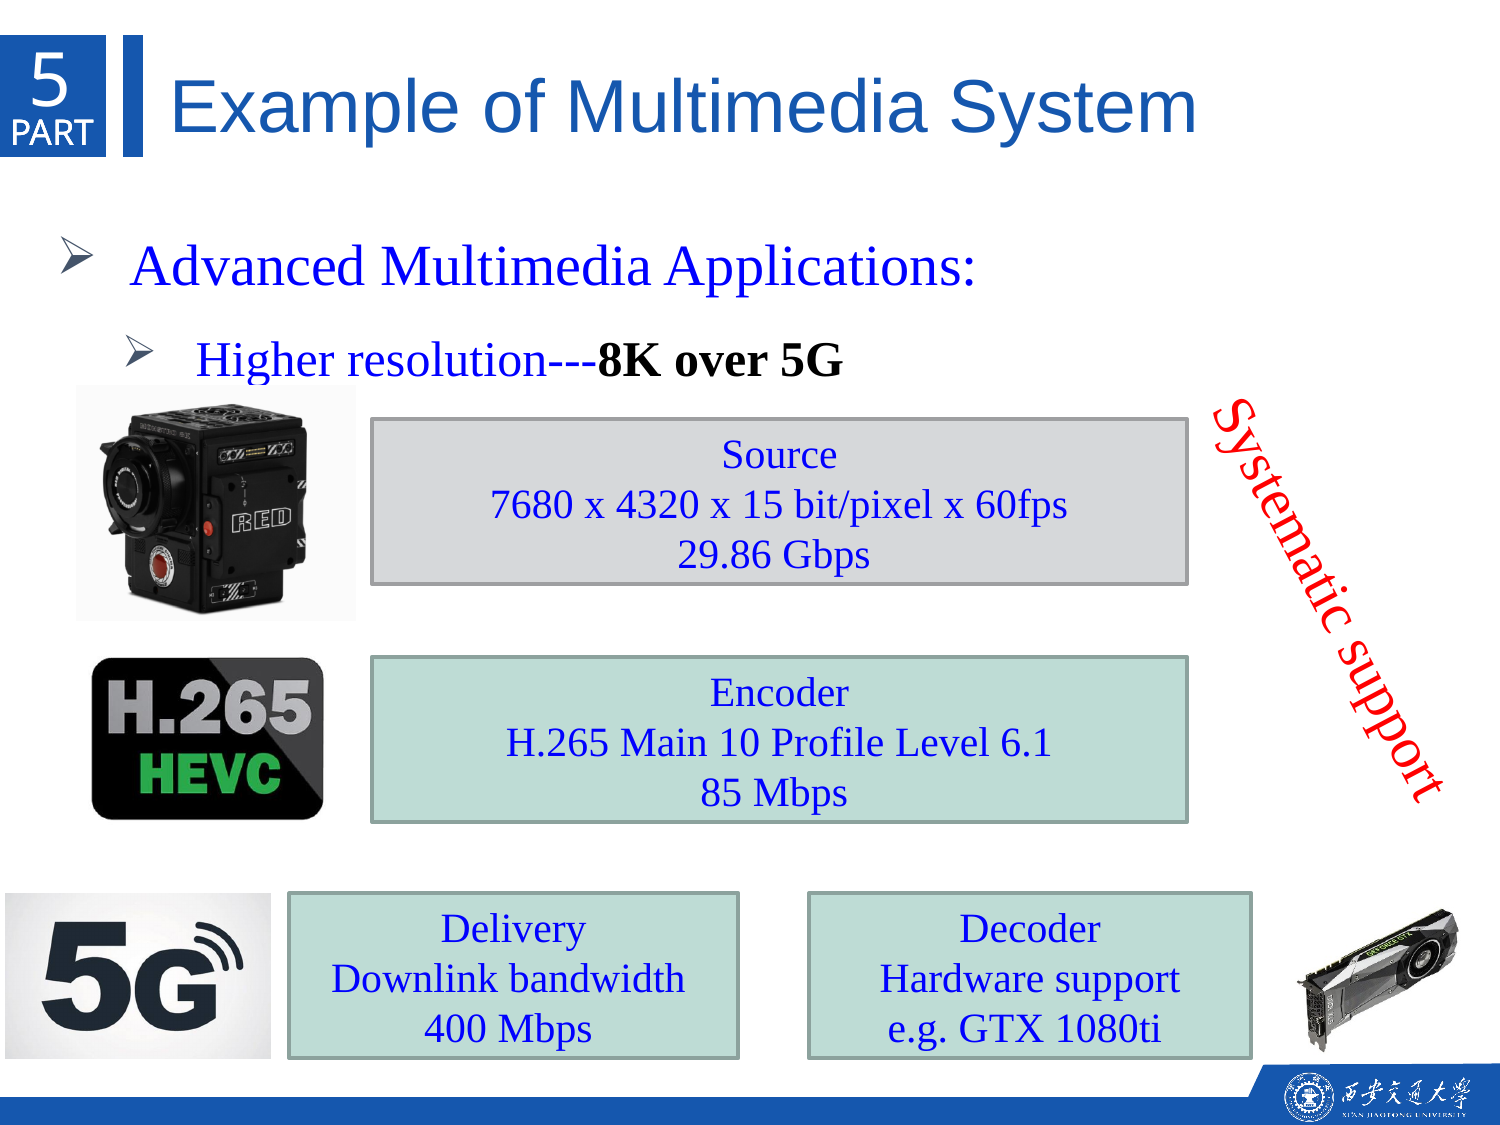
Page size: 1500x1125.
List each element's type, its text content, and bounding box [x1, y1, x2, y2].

text_box Delivery Downlink bandwidth 400 Mbps [289, 893, 739, 1059]
text_box Source 7680 x 4320 x 15 bit/pixel x 60fps 29.86 Gbps [371, 419, 1187, 584]
picture [1291, 901, 1461, 1059]
text_box Advanced Multimedia Applications: Higher resolution---8K over 5G [41, 184, 1447, 386]
text_box 5 [14, 23, 87, 109]
text_box [122, 34, 144, 158]
text_box Decoder Hardware support e.g. GTX 1080ti [808, 893, 1252, 1059]
picture [52, 385, 363, 854]
text_box PART [9, 109, 95, 153]
text_box Encoder H.265 Main 10 Profile Level 6.1 85 Mbps [371, 656, 1187, 822]
text_box [0, 34, 107, 158]
text_box Systematic support [1186, 366, 1483, 827]
picture [5, 893, 271, 1059]
text_box Example of Multimedia System [155, 50, 1215, 184]
